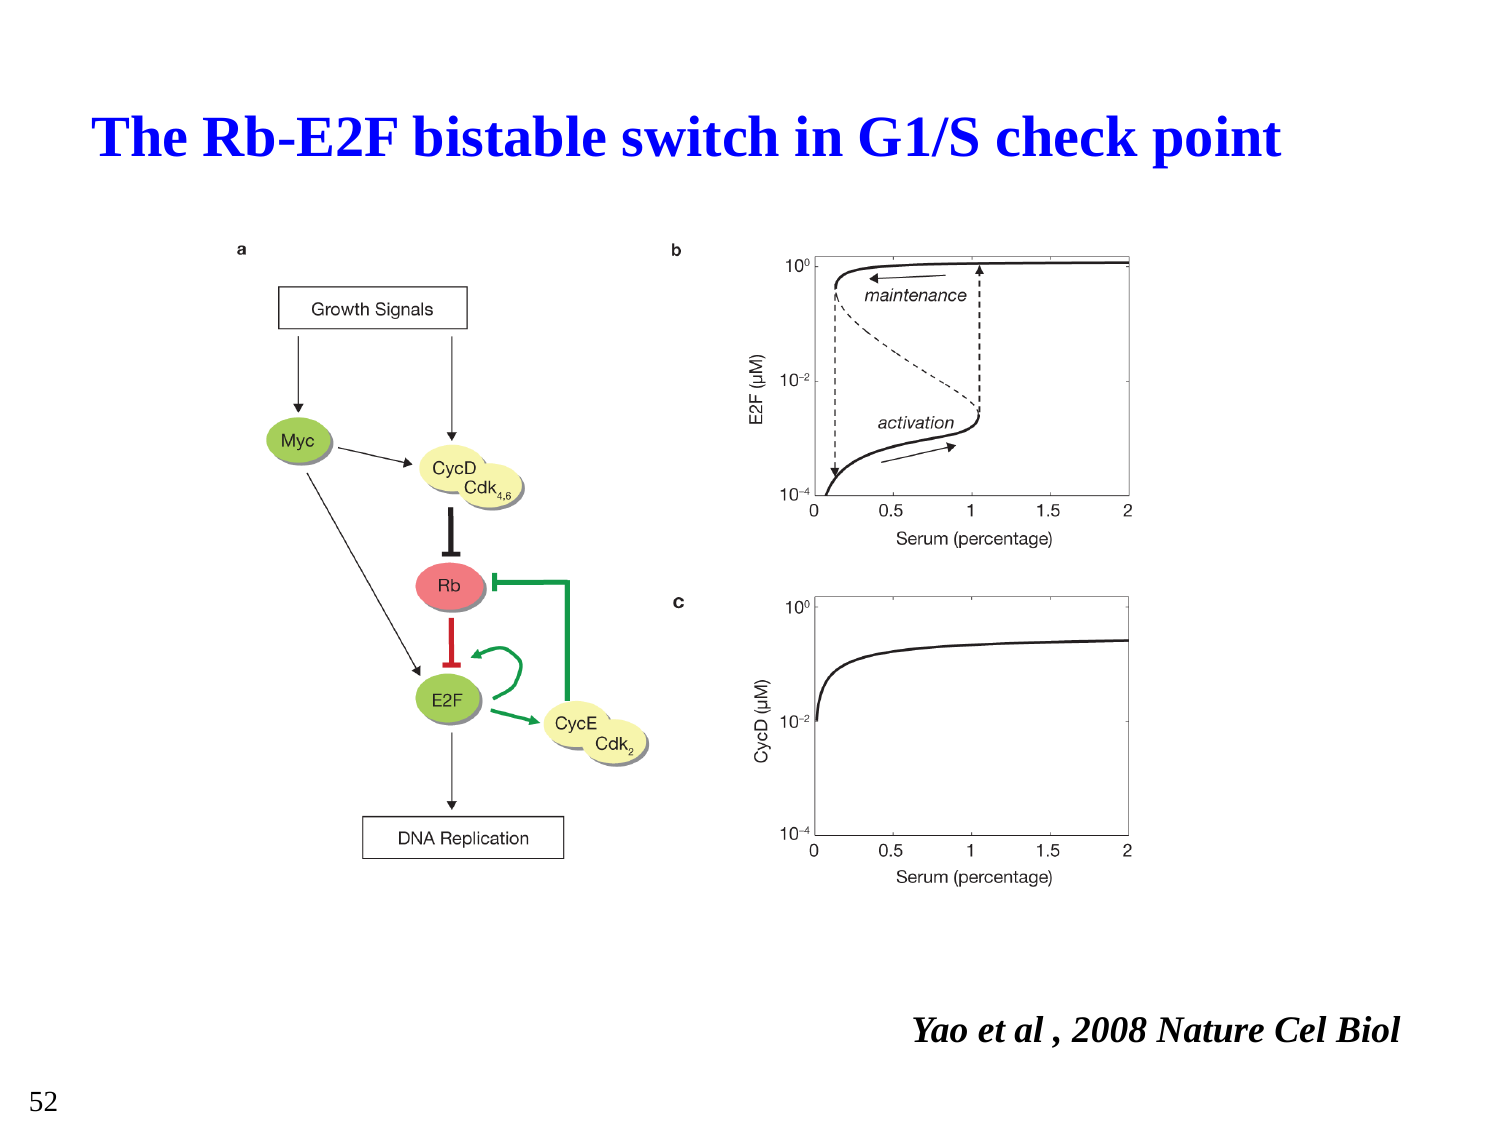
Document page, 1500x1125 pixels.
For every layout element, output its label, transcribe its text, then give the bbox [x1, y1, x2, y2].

title The Rb-E2F bistable switch in G1/S check point [76, 39, 1352, 228]
picture [226, 234, 1160, 902]
text_box Yao et al , 2008 Nature Cel Biol [876, 997, 1437, 1057]
